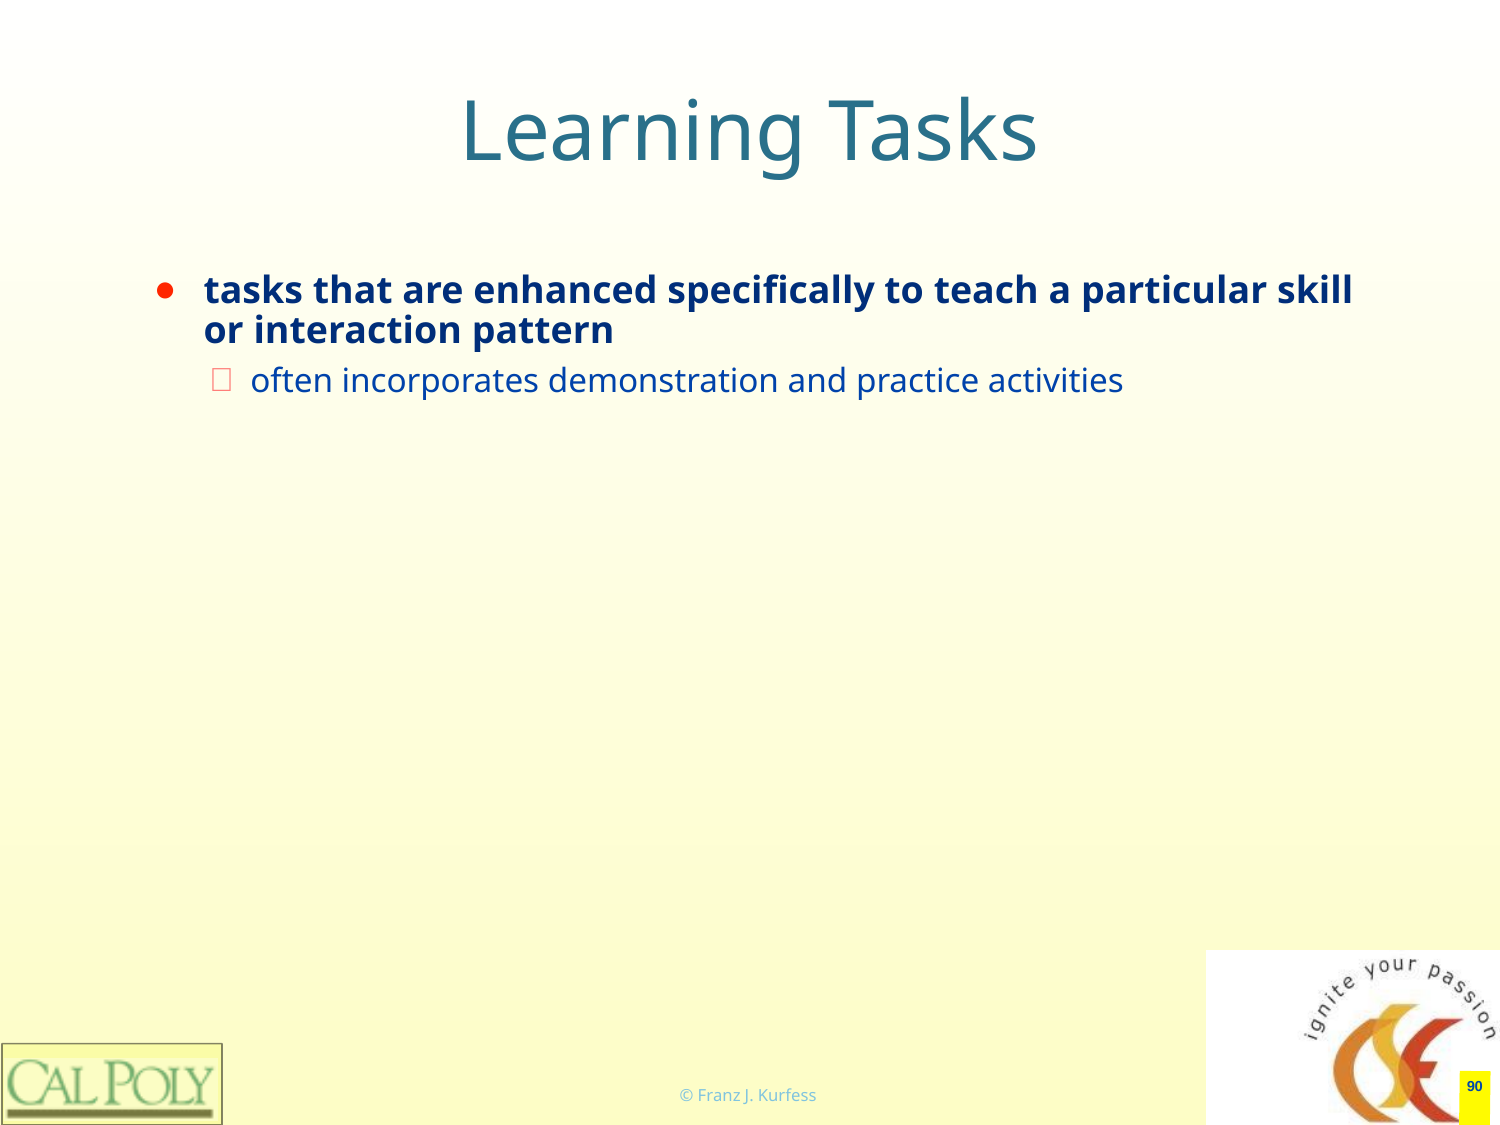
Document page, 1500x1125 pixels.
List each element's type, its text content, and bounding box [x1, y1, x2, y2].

slide_number ‹#› [1459, 1070, 1491, 1125]
title Learning Tasks [90, 0, 1410, 255]
list tasks that are enhanced specifically to teach a particular skill or interaction pattern often incorporates demonstration and practice activities [90, 264, 1410, 1048]
picture [1206, 950, 1500, 1125]
